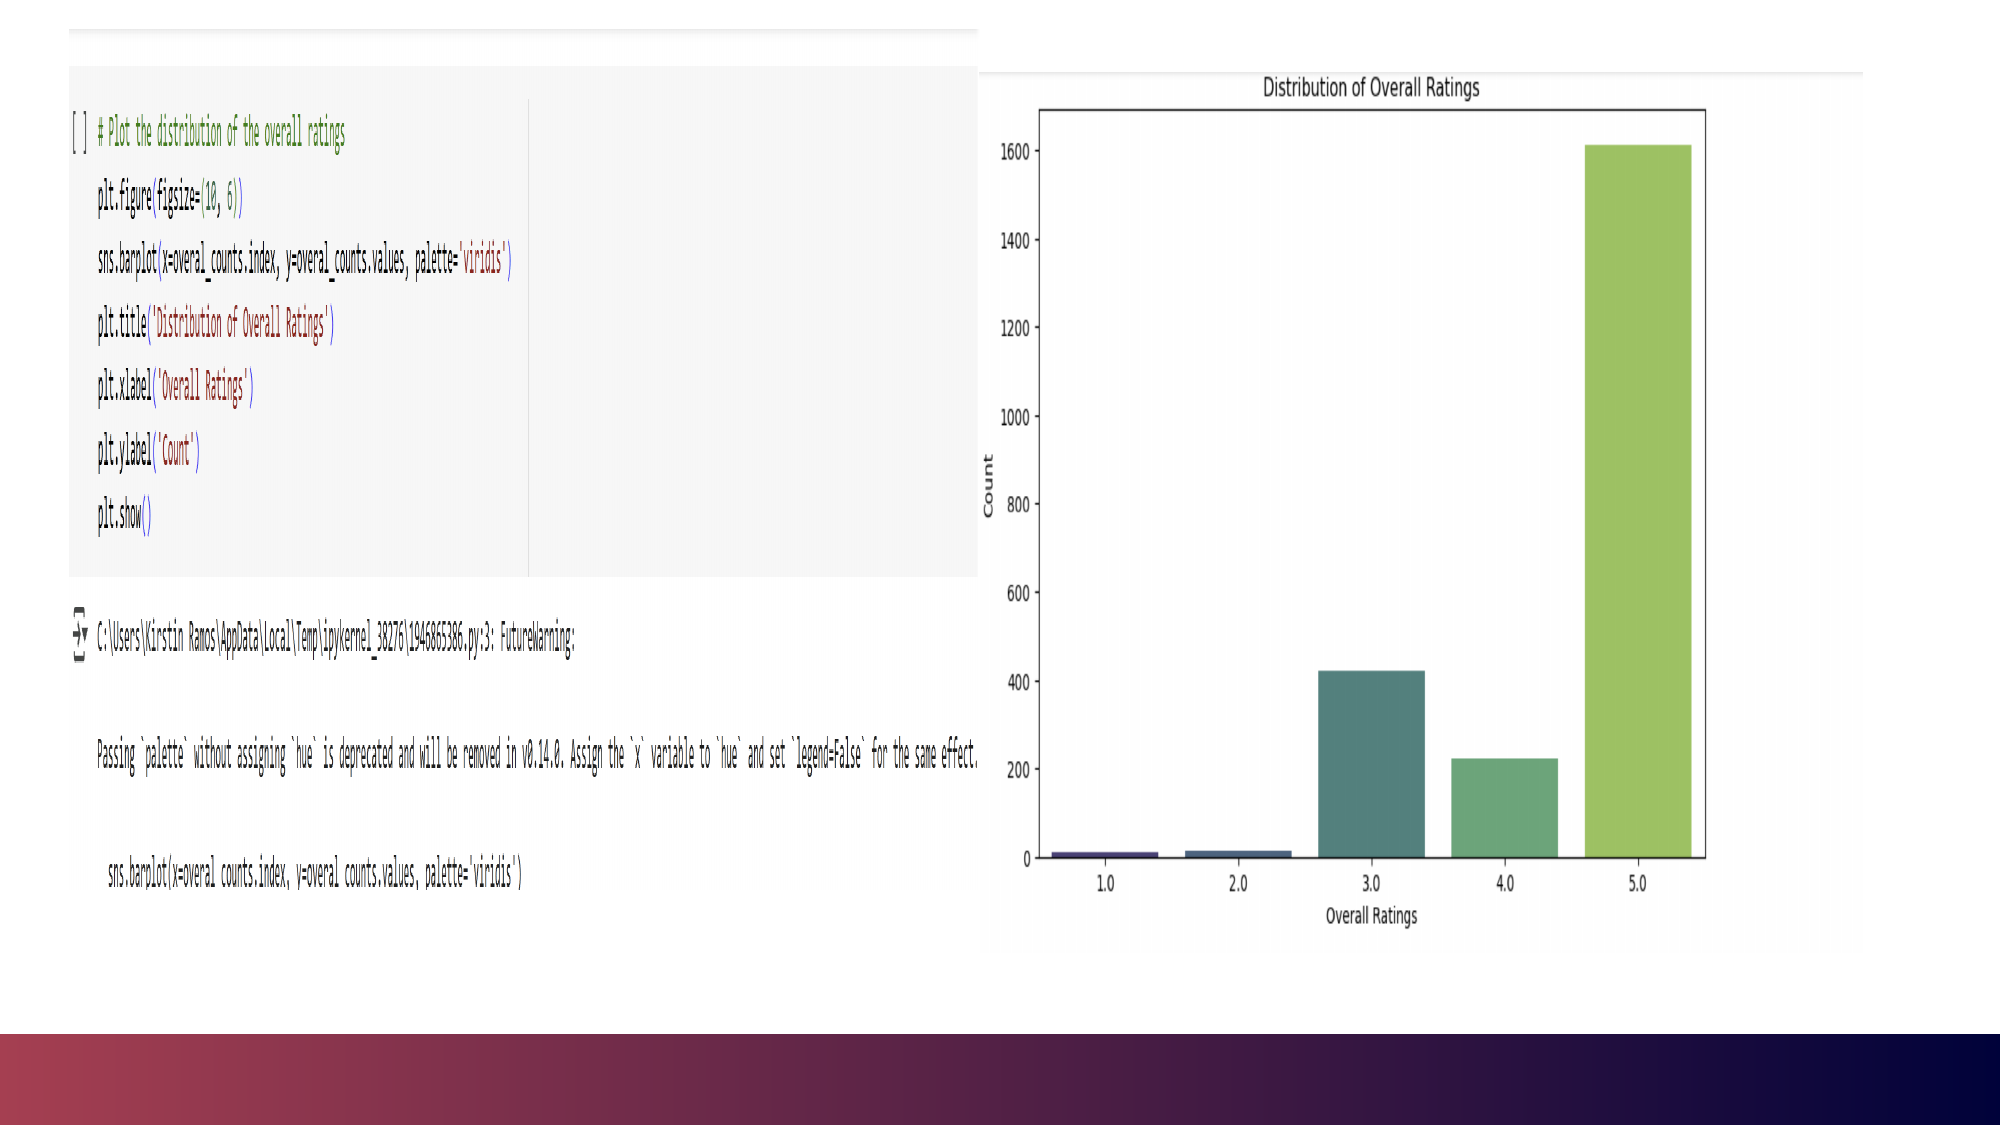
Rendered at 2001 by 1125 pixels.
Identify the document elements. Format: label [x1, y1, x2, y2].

list [68, 29, 981, 891]
list [979, 71, 1863, 953]
